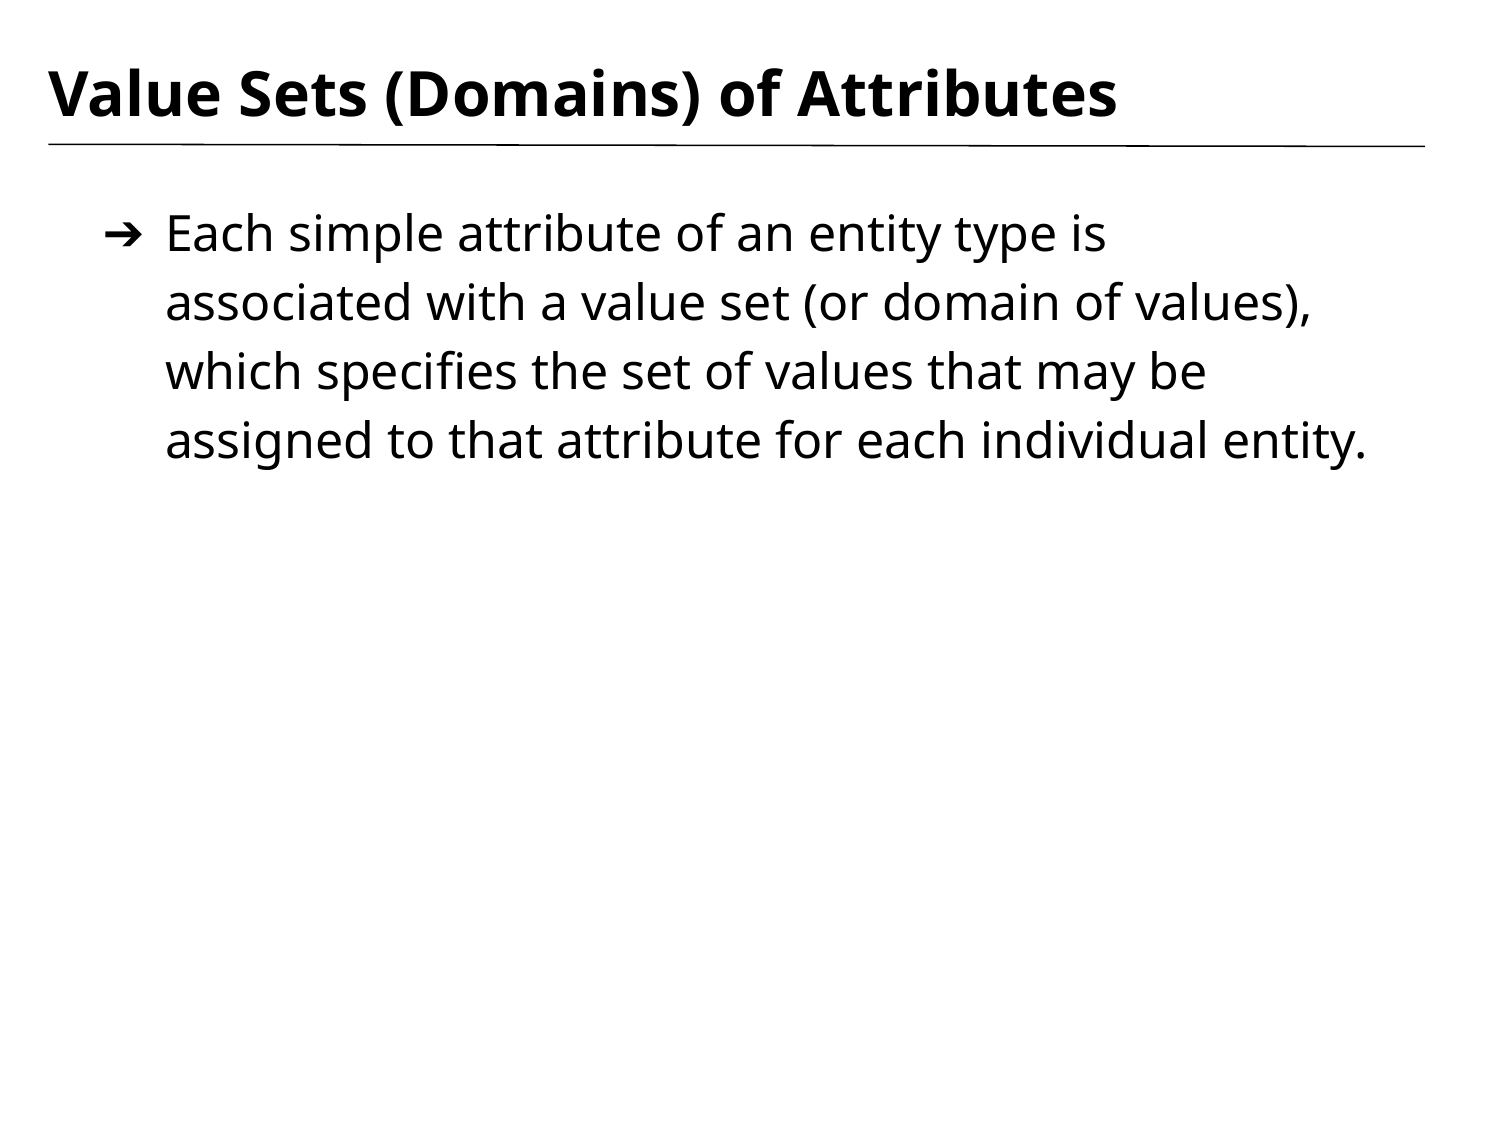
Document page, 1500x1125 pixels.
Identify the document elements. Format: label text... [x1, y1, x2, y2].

list Each simple attribute of an entity type is associated with a value set (or domain of values), which specifies the set of values that may be assigned to that attribute for each individual entity. [75, 177, 1384, 1010]
title Value Sets (Domains) of Attributes [33, 32, 1384, 145]
